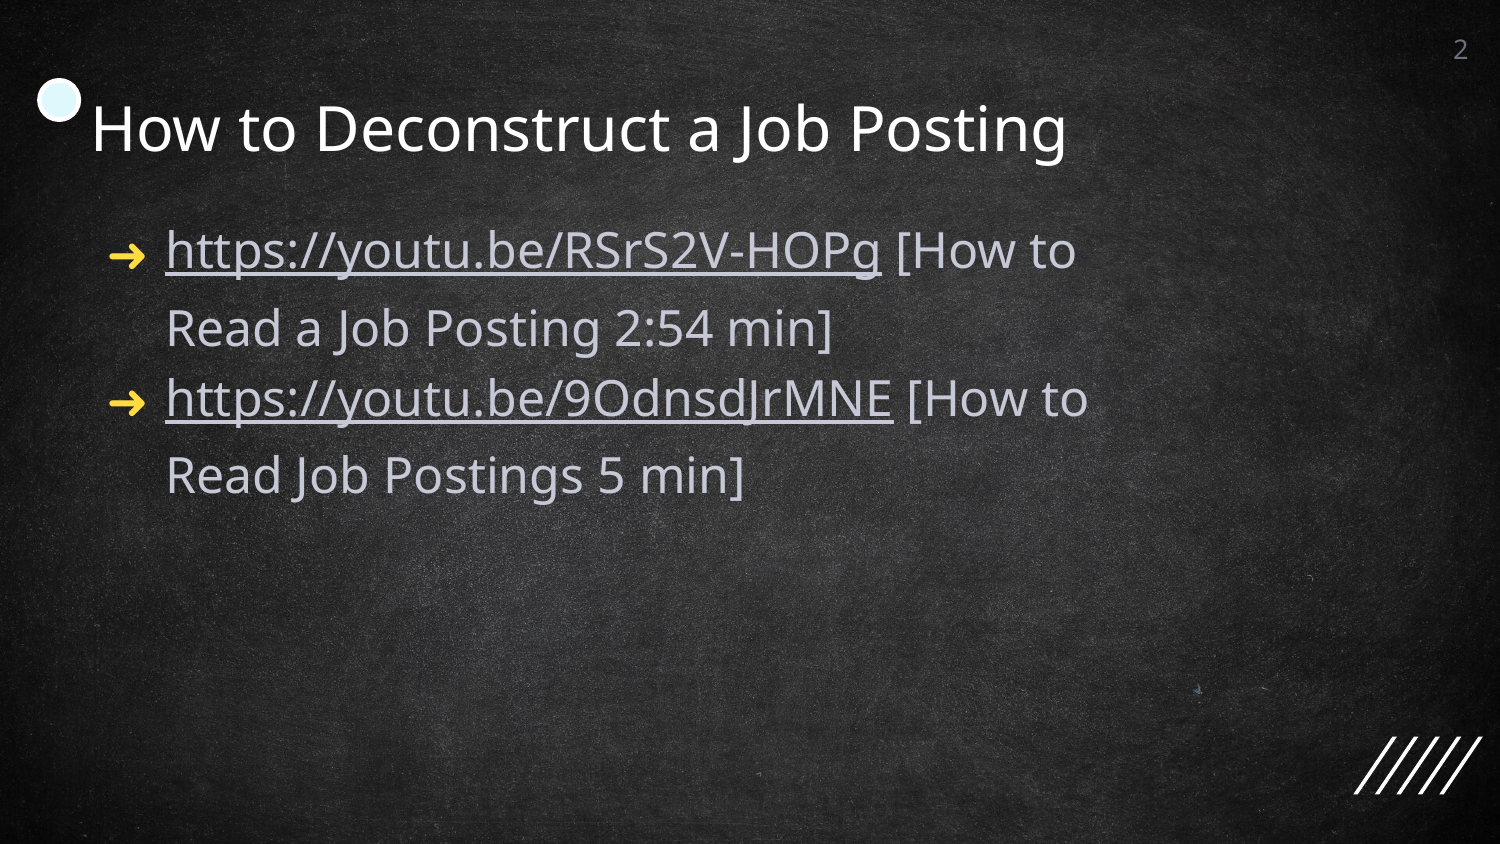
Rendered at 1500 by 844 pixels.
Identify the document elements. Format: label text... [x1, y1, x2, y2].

picture [0, 0, 1500, 844]
slide_number 2 [1378, 32, 1469, 98]
title How to Deconstruct a Job Posting [89, 97, 1155, 163]
list https://youtu.be/RSrS2V-HOPg [How to Read a Job Posting 2:54 min] https://youtu.be/9OdnsdJrMNE [How to Read Job Postings 5 min] [89, 208, 1102, 750]
